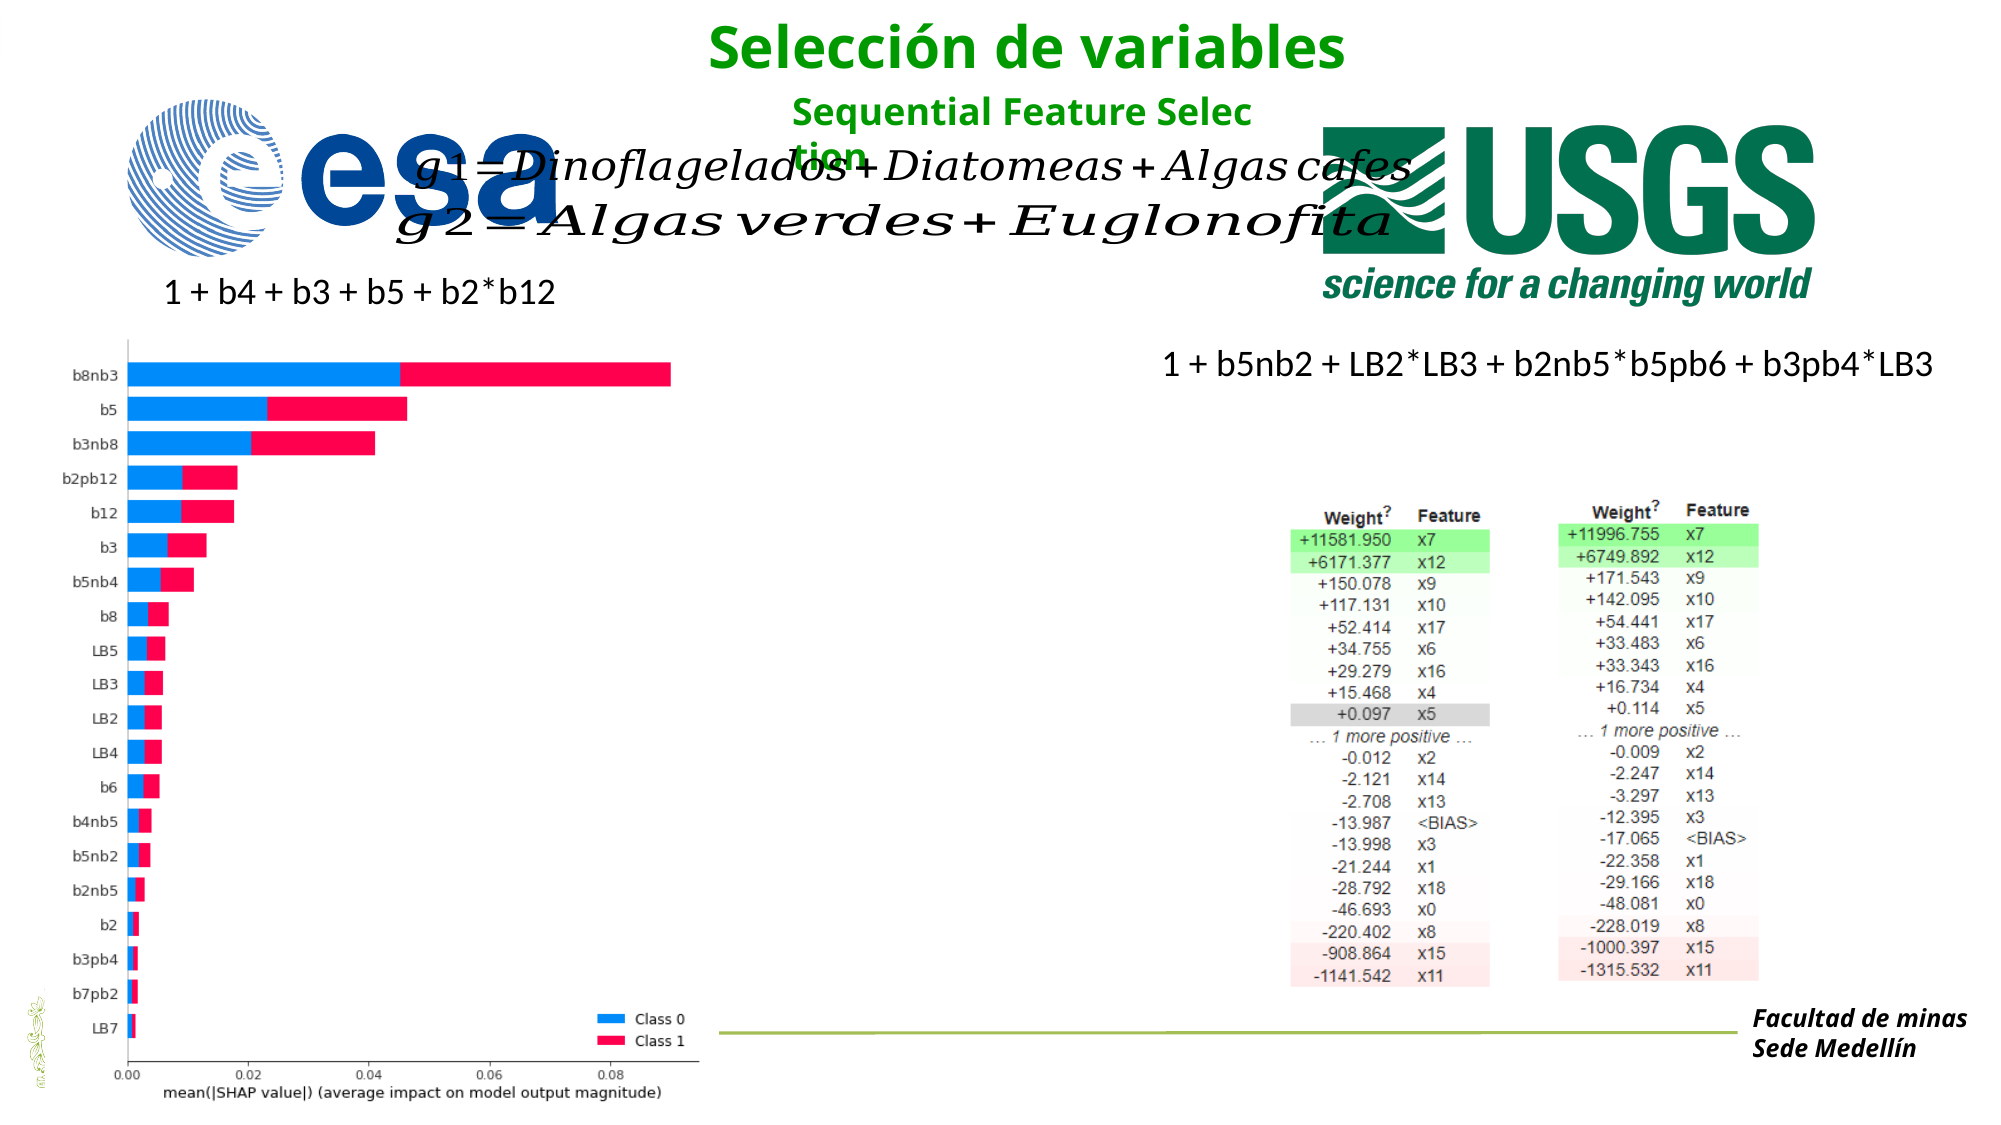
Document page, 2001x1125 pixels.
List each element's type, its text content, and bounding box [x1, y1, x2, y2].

picture [102, 87, 583, 278]
picture [0, 328, 719, 1115]
picture [1277, 502, 1505, 997]
picture [1306, 110, 1829, 320]
text_box Sequential Feature Selection [777, 80, 1278, 186]
text_box Selección de variables [693, 2, 1362, 88]
picture [1541, 490, 1784, 1006]
text_box 1 + b5nb2 + LB2*LB3 + b2nb5*b5pb6 + b3pb4*LB3 [1138, 331, 1974, 392]
text_box Facultad de minas Sede Medellín [1737, 995, 1983, 1070]
text_box 1 + b4 + b3 + b5 + b2*b12 [148, 278, 580, 320]
